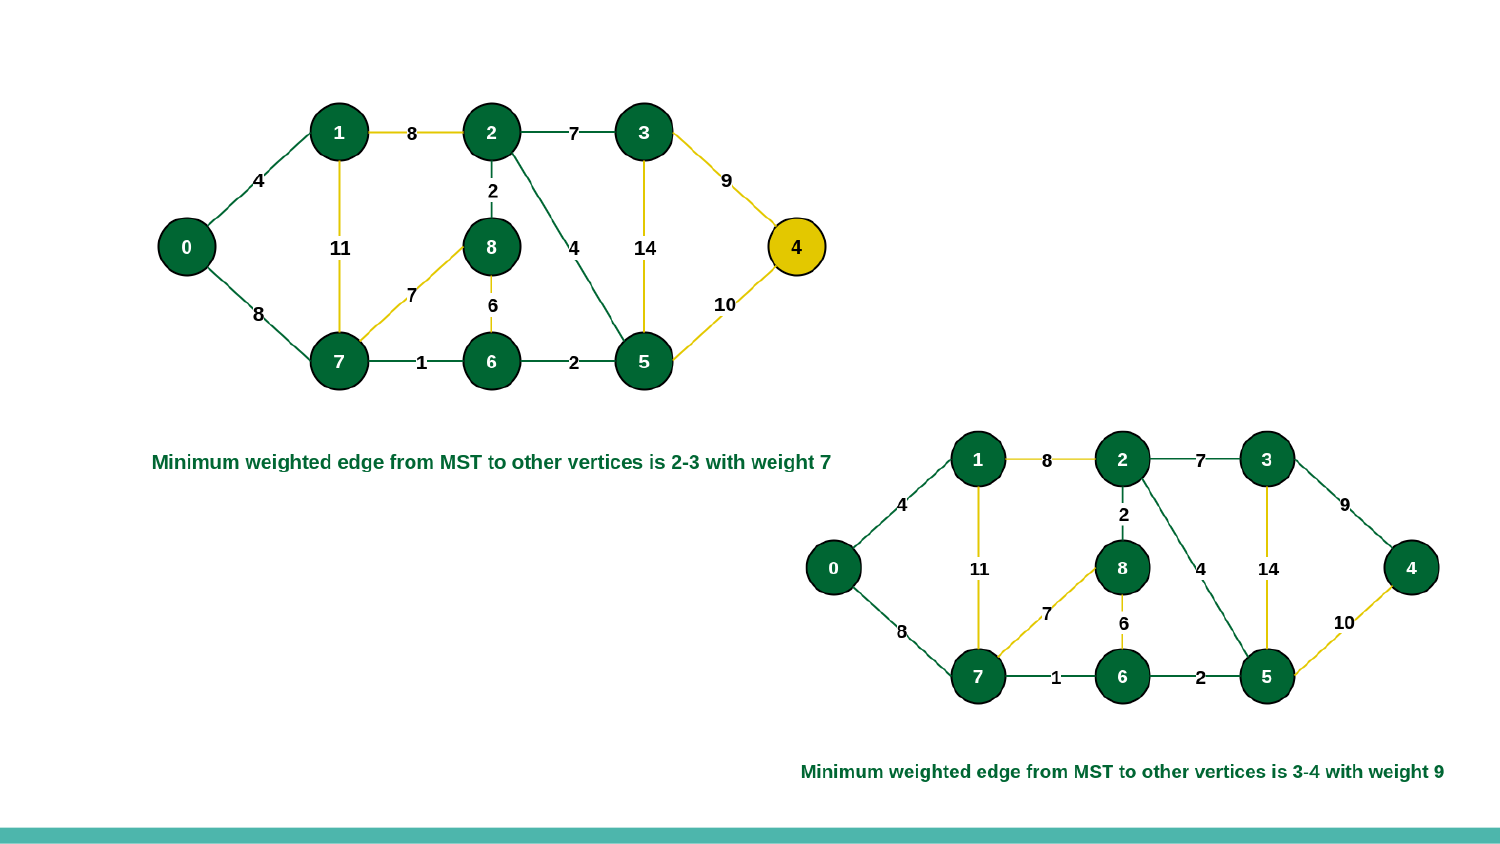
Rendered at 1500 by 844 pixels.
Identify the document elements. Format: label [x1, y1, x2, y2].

picture [127, 92, 1466, 821]
